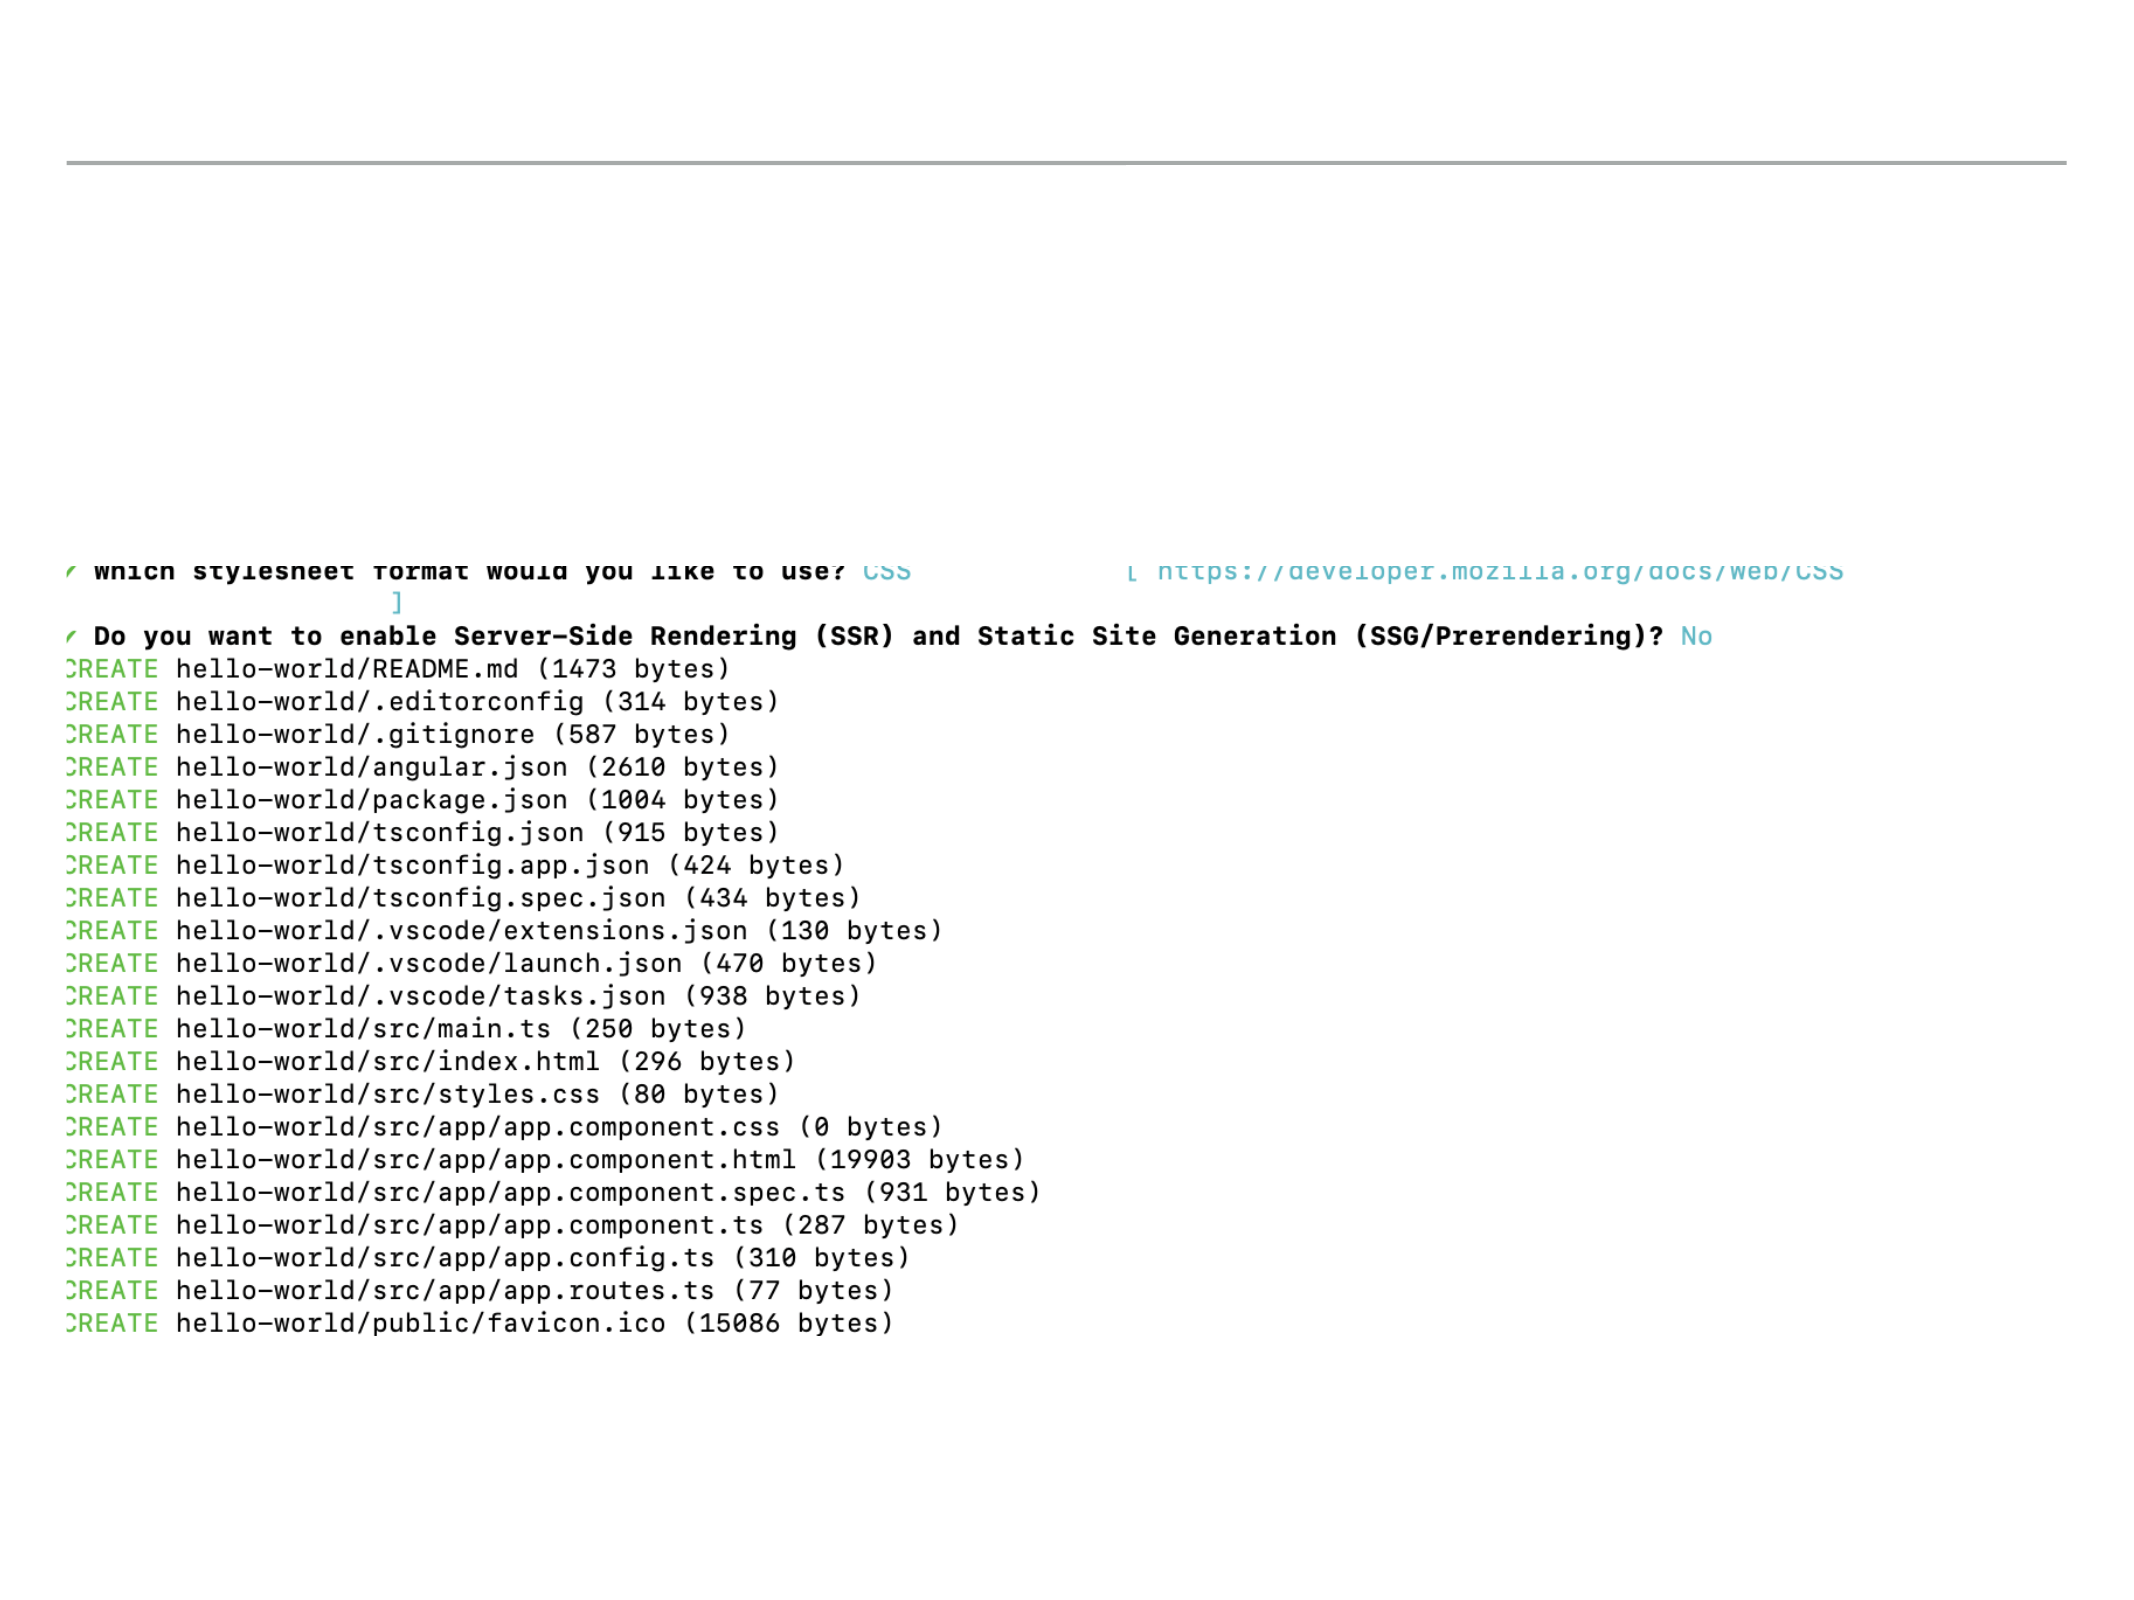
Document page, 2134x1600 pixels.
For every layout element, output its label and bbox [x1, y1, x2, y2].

picture [66, 566, 1861, 1336]
